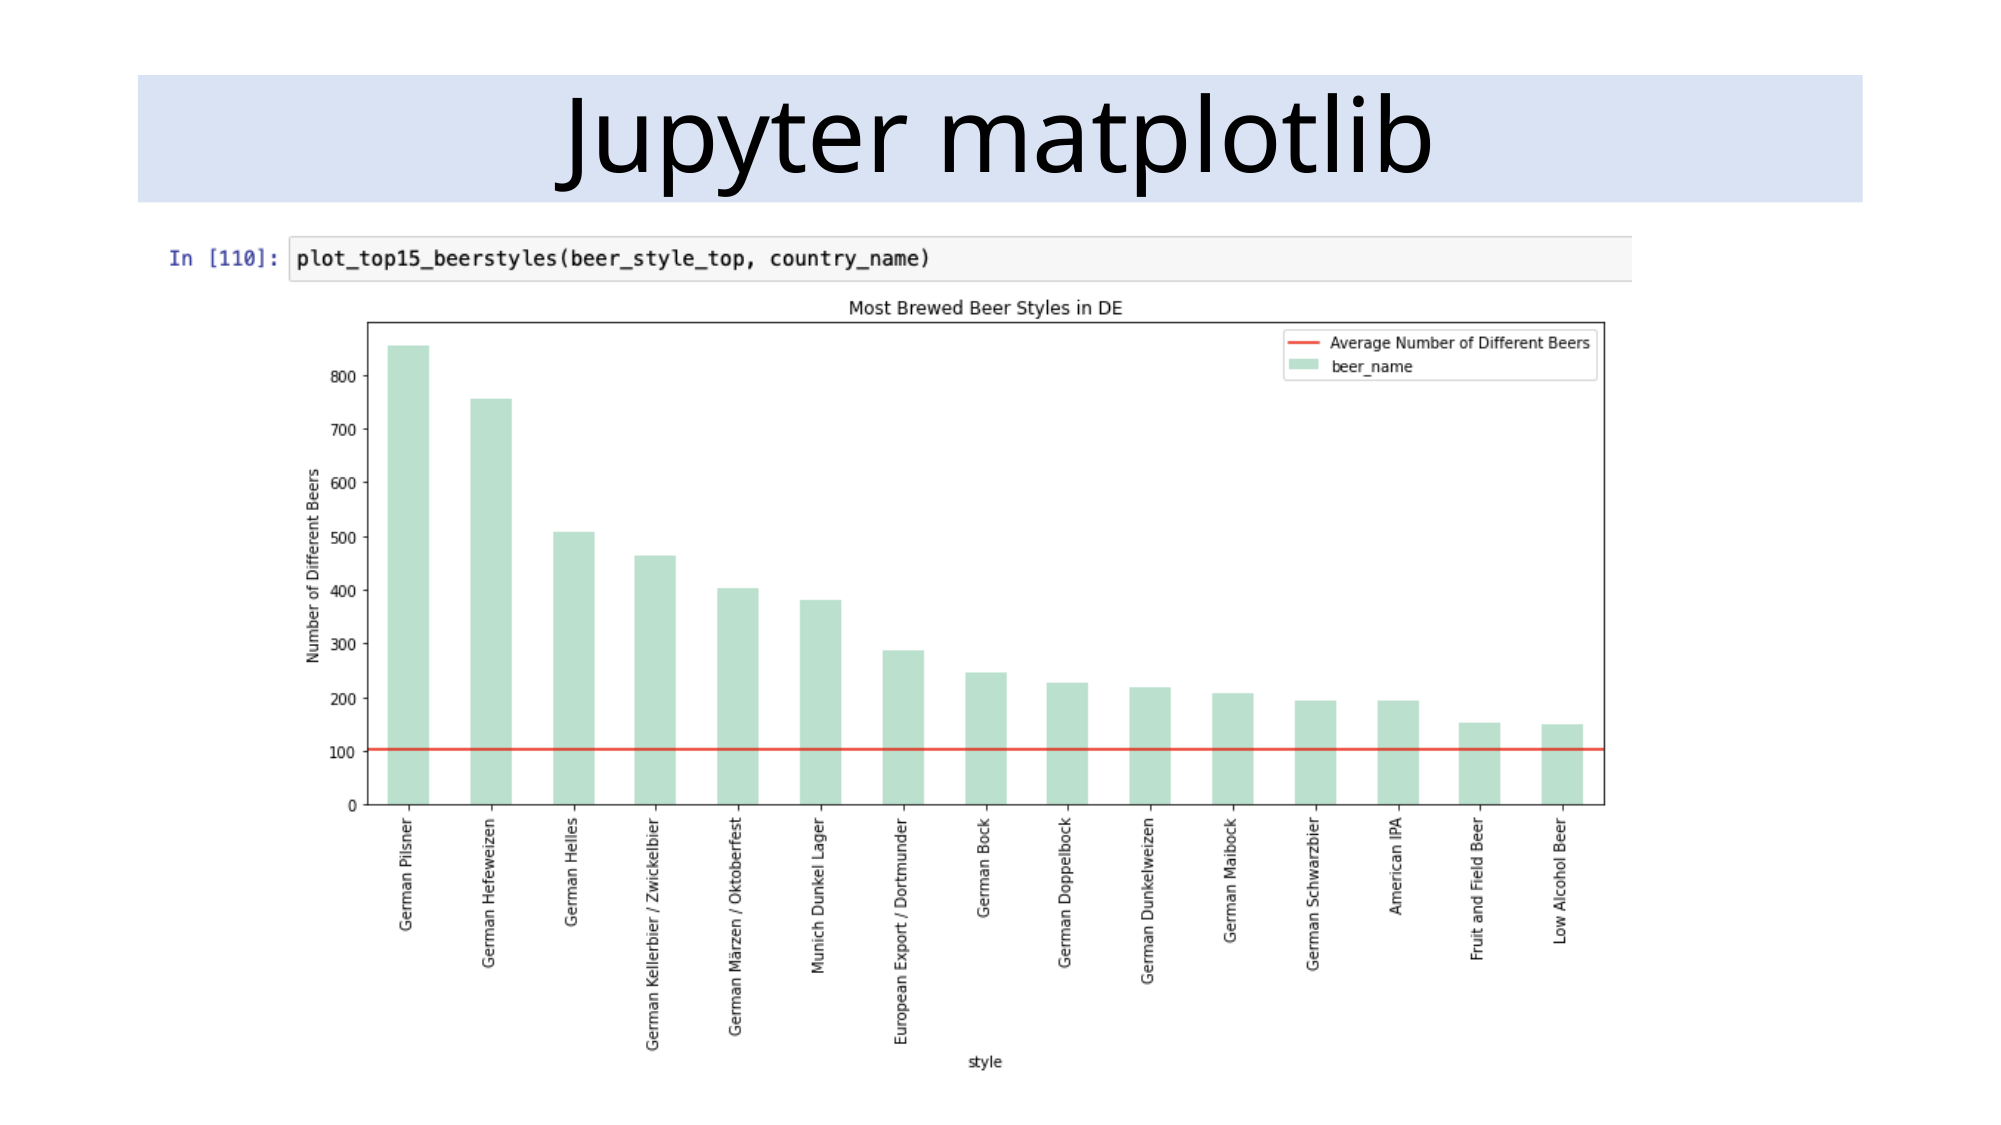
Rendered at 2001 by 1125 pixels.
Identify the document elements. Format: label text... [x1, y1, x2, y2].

picture [156, 220, 1632, 1079]
title Jupyter matplotlib [137, 75, 1863, 203]
